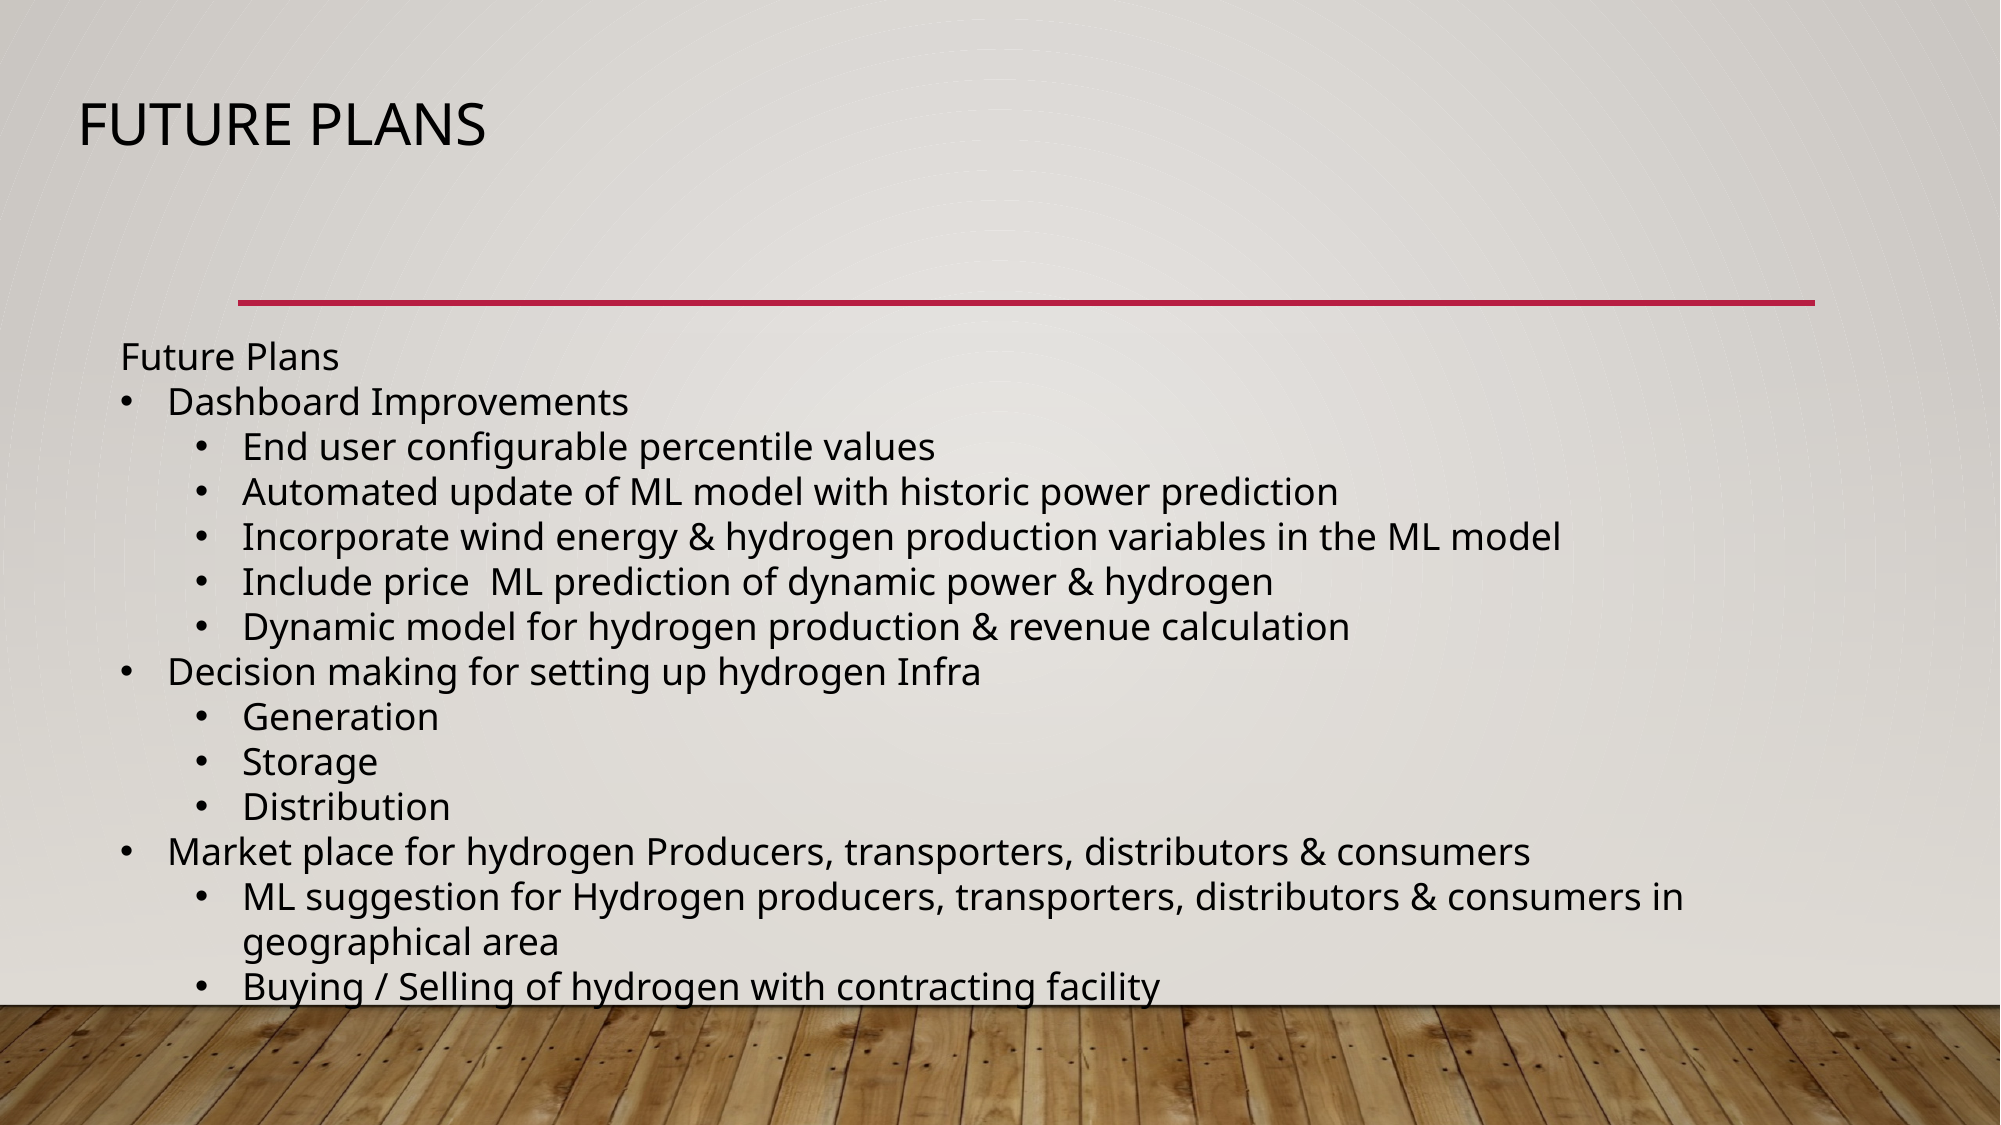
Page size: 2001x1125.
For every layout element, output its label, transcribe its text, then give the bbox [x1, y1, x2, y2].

title Future Plans [62, 55, 1208, 145]
text_box Future Plans Dashboard Improvements End user configurable percentile values Automated update of ML model with historic power prediction Incorporate wind energy & hydrogen production variables in the ML model Include price ML prediction of dynamic power & hydrogen Dynamic model for hydrogen production & revenue calculation Decision making for setting up hydrogen Infra Generation Storage Distribution Market place for hydrogen Producers, transporters, distributors & consumers ML suggestion for Hydrogen producers, transporters, distributors & consumers in geographical area Buying / Selling of hydrogen with contracting facility [30, 145, 1878, 1105]
picture [0, 1005, 2000, 1125]
